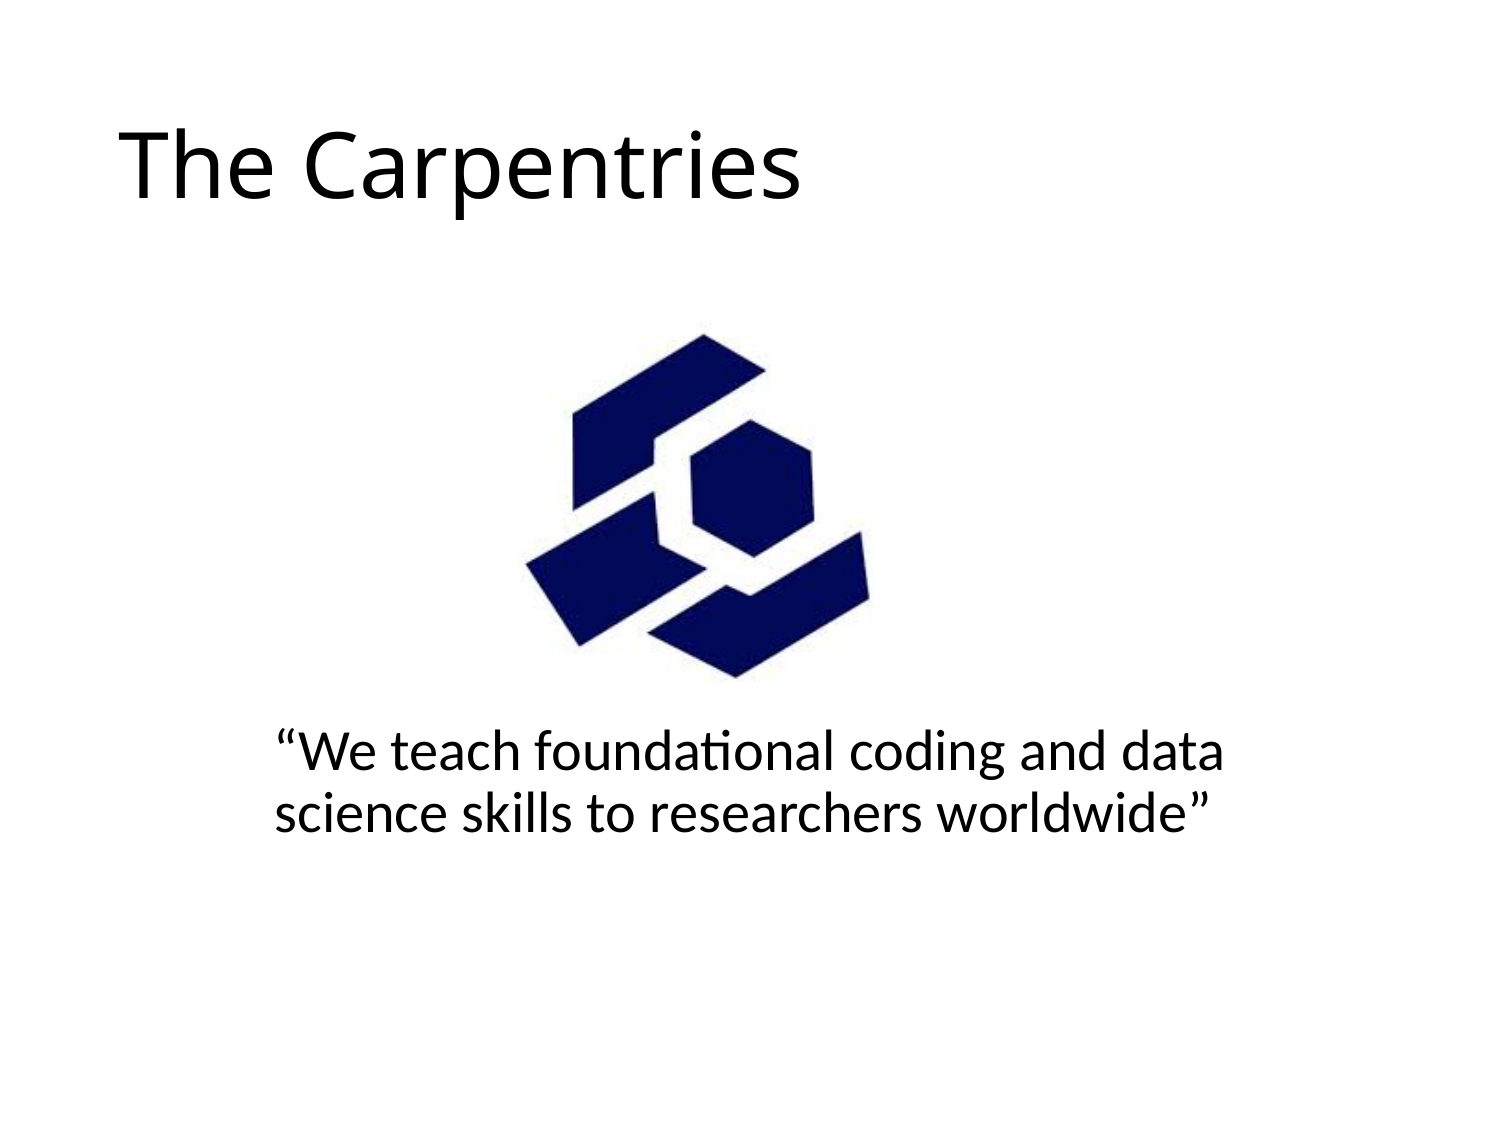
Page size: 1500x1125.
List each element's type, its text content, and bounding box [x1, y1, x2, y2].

title The Carpentries [103, 59, 1397, 278]
picture [490, 308, 905, 713]
text_box “We teach foundational coding and data science skills to researchers worldwide” [167, 712, 1333, 869]
